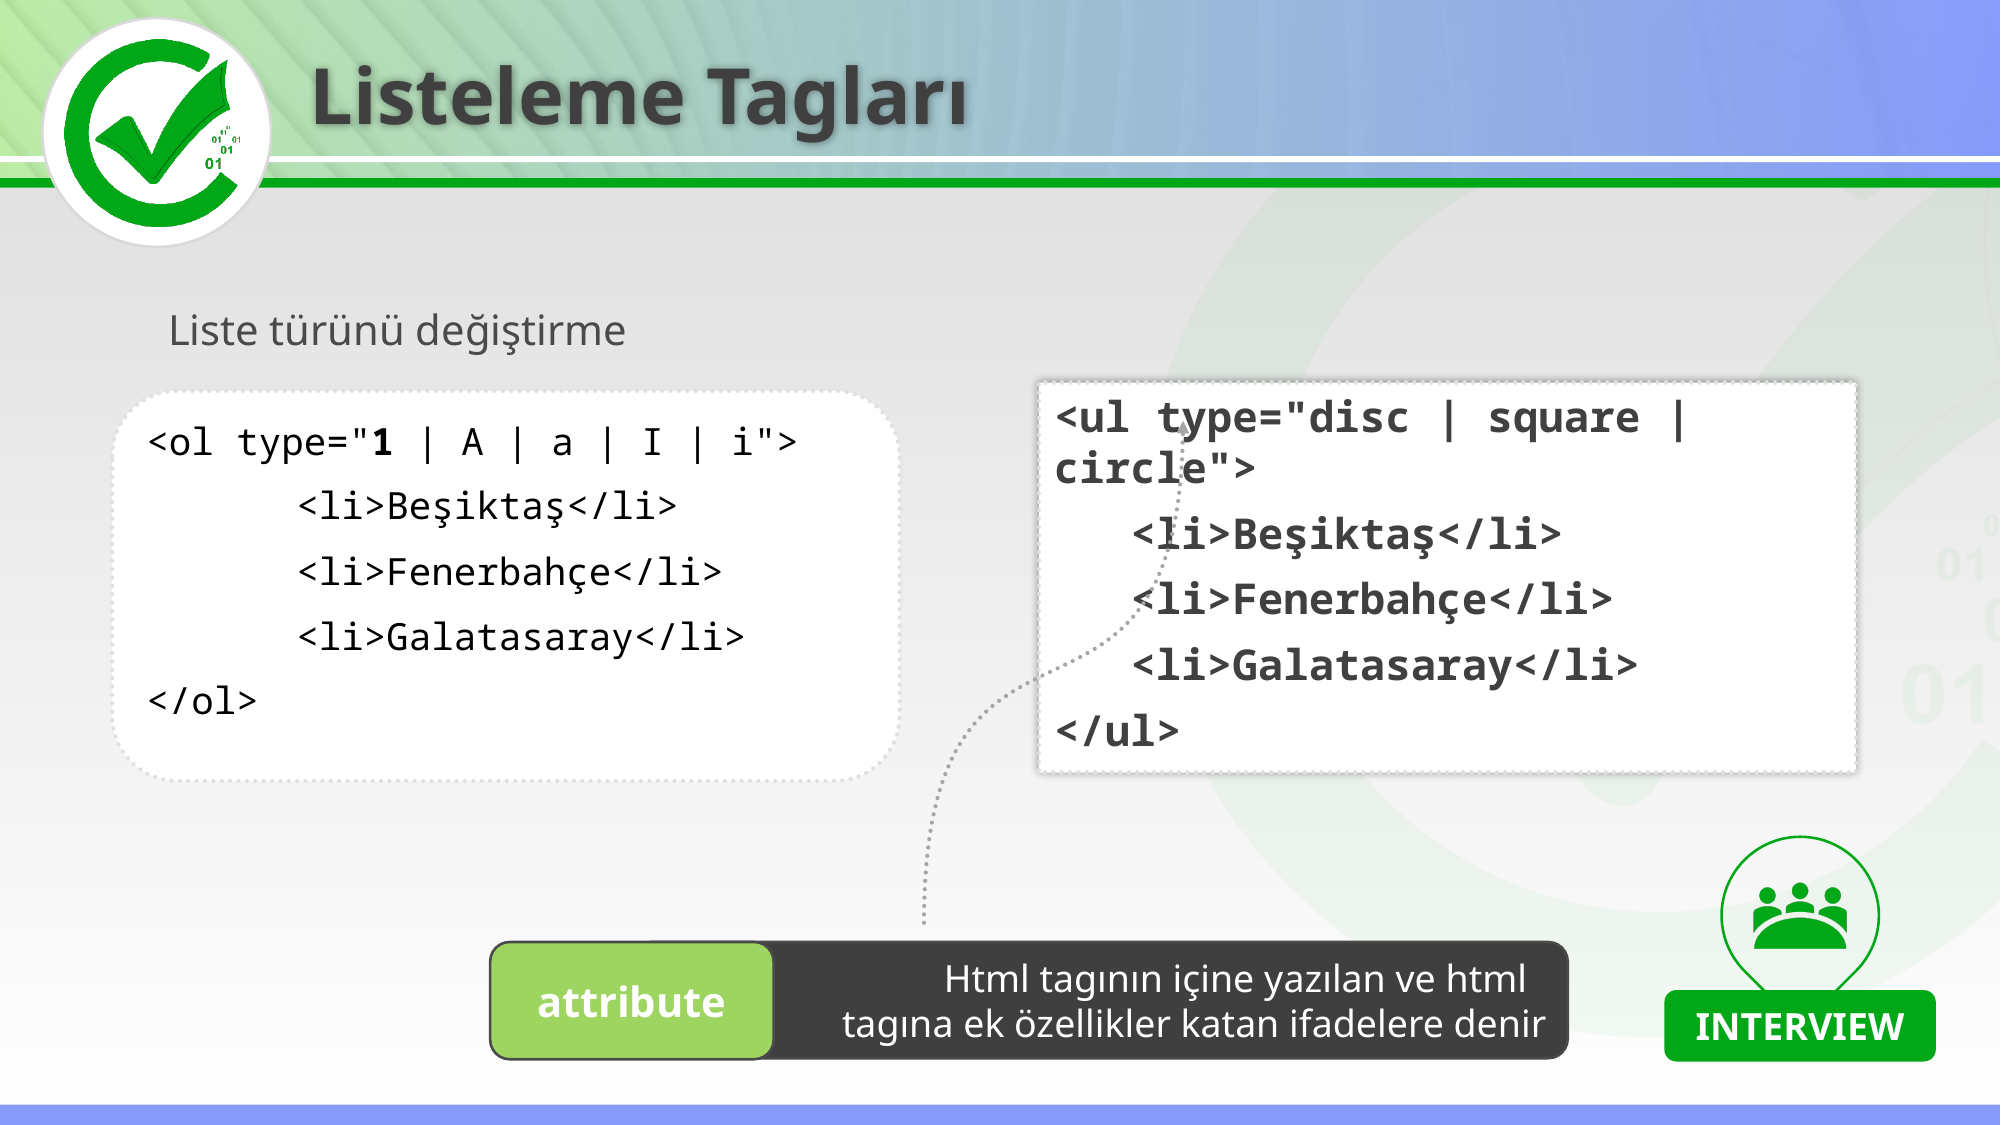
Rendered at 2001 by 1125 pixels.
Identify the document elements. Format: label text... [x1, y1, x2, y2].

list Listeleme Tagları [294, 39, 1936, 148]
picture [0, 0, 2001, 1037]
picture [0, 163, 49, 178]
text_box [1664, 836, 1937, 1062]
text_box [489, 941, 1568, 1060]
list <ul type="disc | square | circle"> <li>Beşiktaş</li> <li>Fenerbahçe</li> <li>Galatasaray</li> </ul> [1038, 381, 1857, 774]
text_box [802, 541, 1305, 802]
text_box <ol type="1 | A | a | I | i"> <li>Beşiktaş</li> <li>Fenerbahçe</li> <li>Galatasaray</li> </ol> [110, 389, 901, 783]
text_box Liste türünü değiştirme [153, 295, 643, 394]
